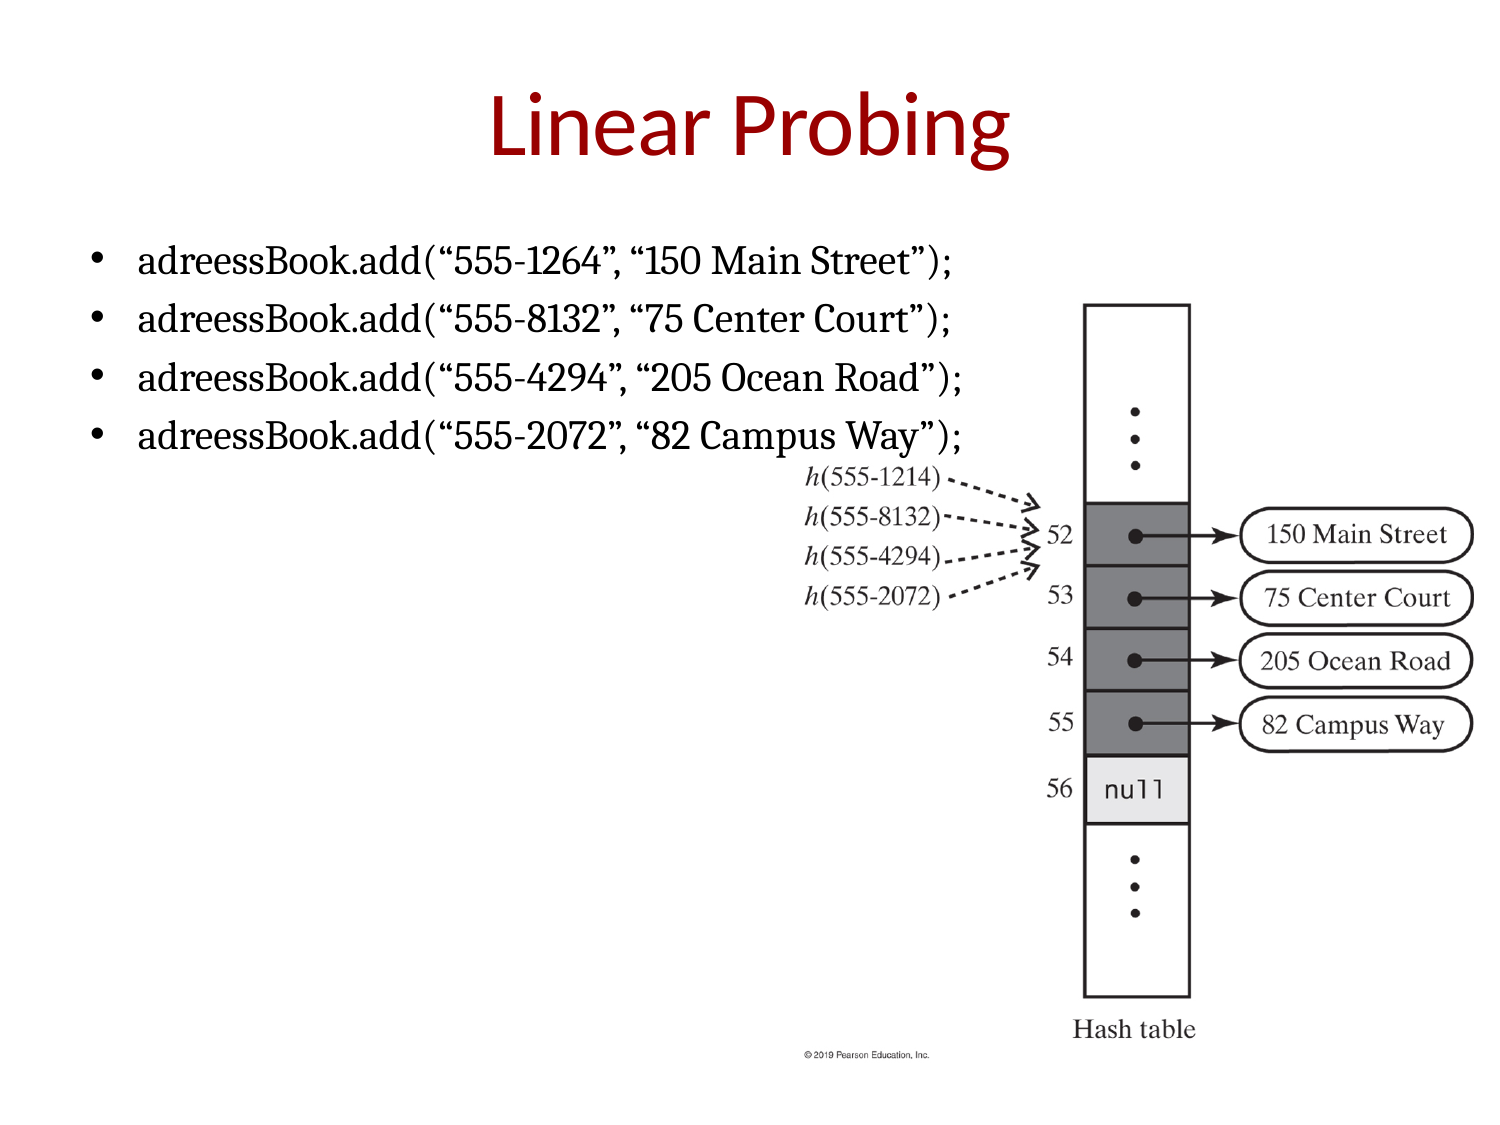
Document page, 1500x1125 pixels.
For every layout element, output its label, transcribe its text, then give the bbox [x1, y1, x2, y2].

picture [799, 299, 1478, 1064]
list adreessBook.add(“555-1264”, “150 Main Street”); adreessBook.add(“555-8132”, “75 Center Court”); adreessBook.add(“555-4294”, “205 Ocean Road”); adreessBook.add(“555-2072”, “82 Campus Way”); [75, 224, 1425, 1005]
title Linear Probing [75, 24, 1425, 213]
